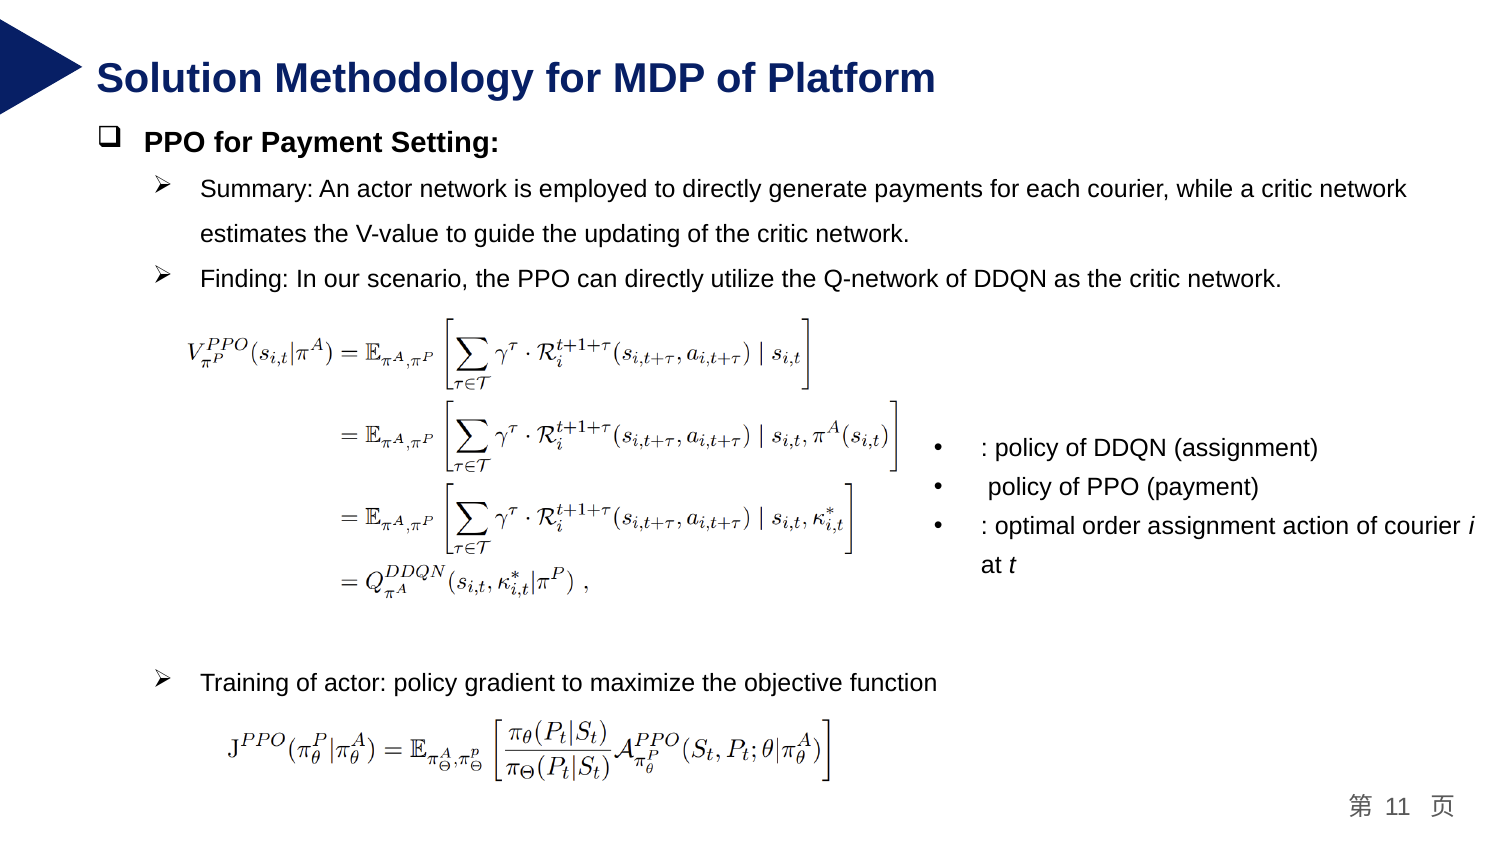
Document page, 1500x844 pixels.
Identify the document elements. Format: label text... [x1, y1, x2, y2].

picture [167, 309, 919, 612]
text_box Solution Methodology for MDP of Platform [81, 28, 952, 109]
text_box PPO for Payment Setting: Summary: An actor network is employed to directly generate payments for each courier, while a critic network estimates the V-value to guide the updating of the critic network. Finding: In our scenario, the PPO can directly utilize the Q-network of DDQN as the critic network. Training of actor: policy gradient to maximize the objective function [82, 98, 1463, 726]
picture [204, 693, 838, 791]
text_box [0, 19, 81, 115]
